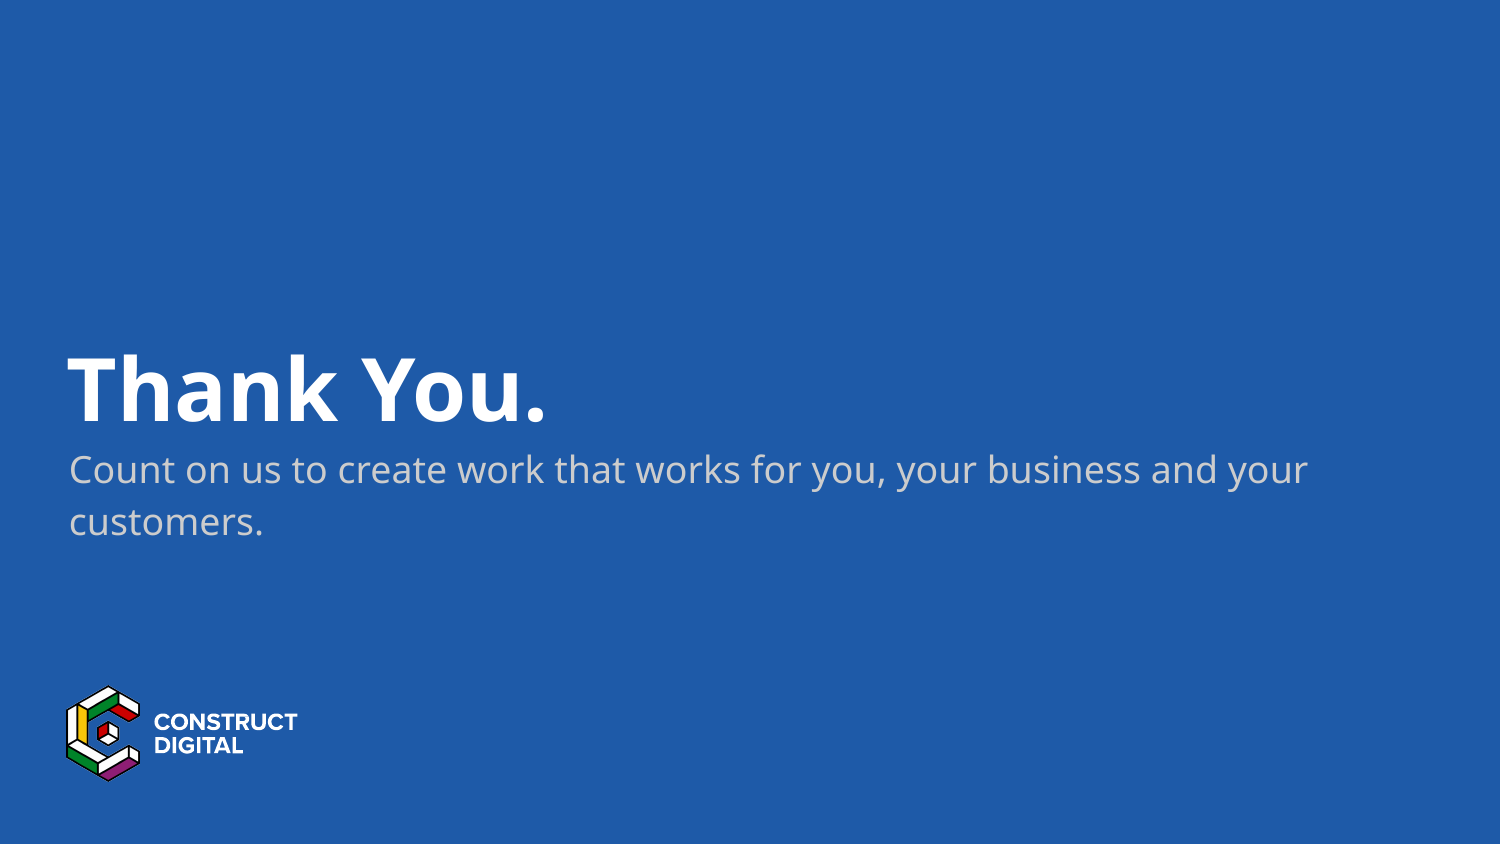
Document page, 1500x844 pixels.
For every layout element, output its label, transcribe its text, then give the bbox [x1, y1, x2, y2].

text_box Count on us to create work that works for you, your business and your customers. [53, 424, 1443, 558]
picture [66, 685, 140, 782]
